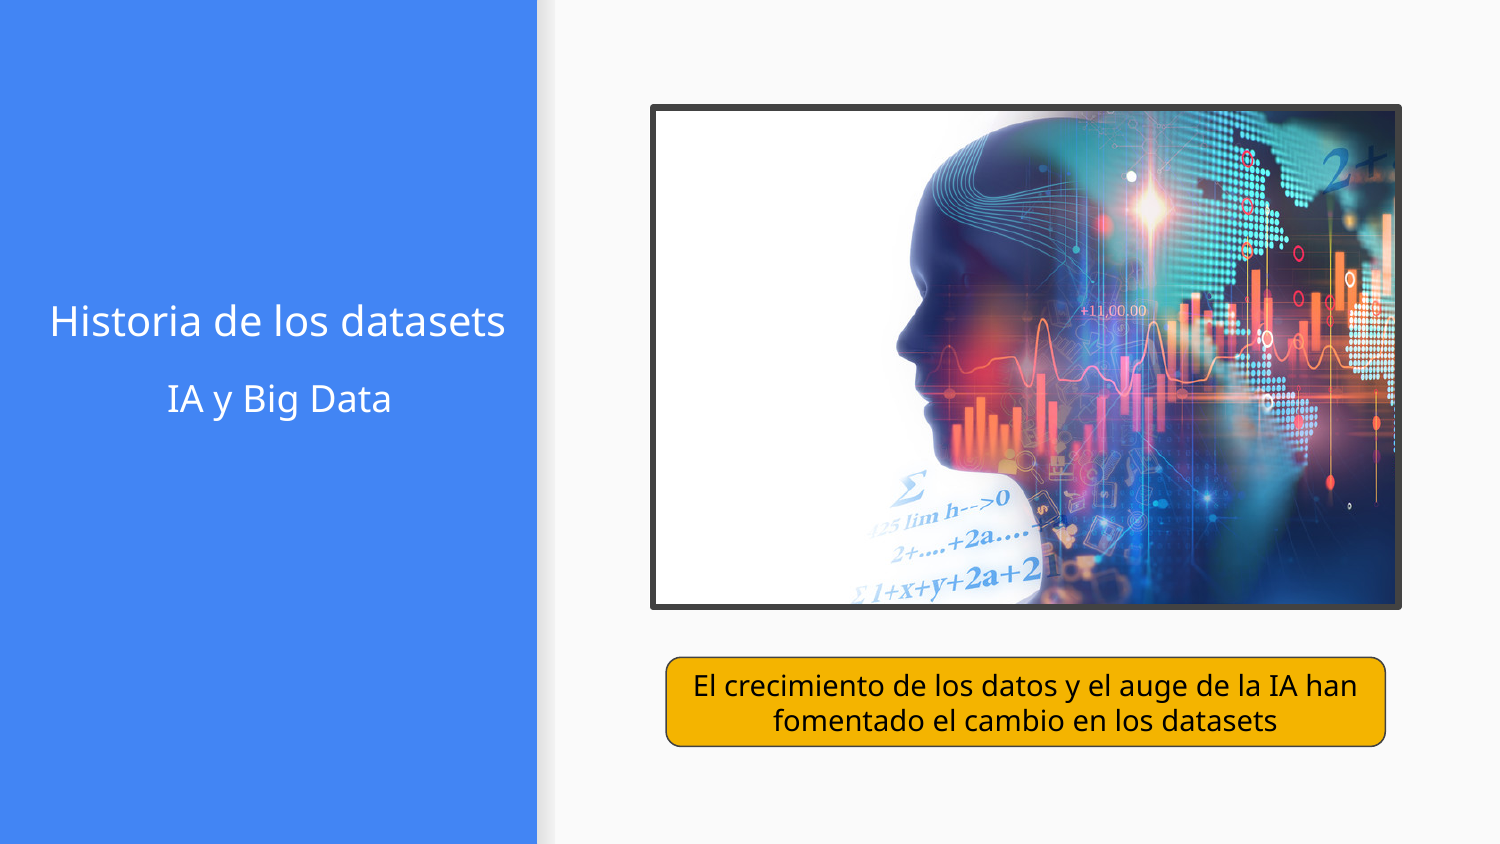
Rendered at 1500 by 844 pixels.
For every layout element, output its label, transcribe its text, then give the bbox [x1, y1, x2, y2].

title Historia de los datasets [34, 270, 567, 360]
text_box IA y Big Data [152, 359, 521, 466]
text_box El crecimiento de los datos y el auge de la IA han fomentado el cambio en los datasets [666, 657, 1386, 747]
picture [648, 107, 1399, 608]
